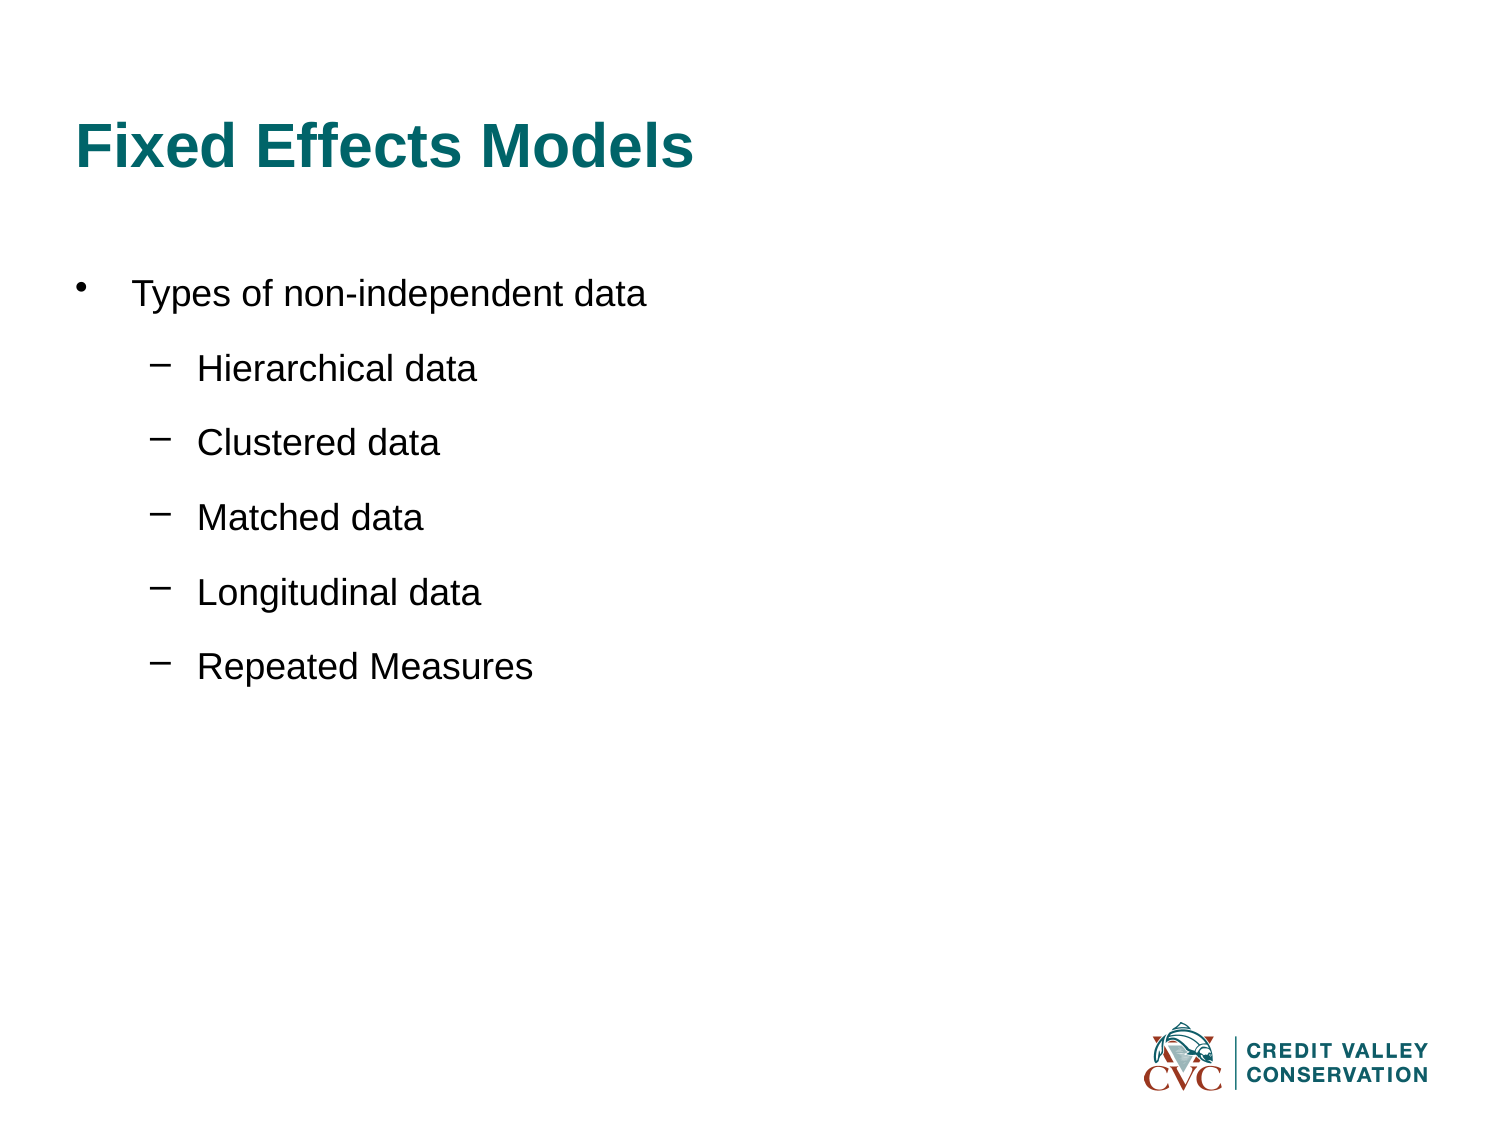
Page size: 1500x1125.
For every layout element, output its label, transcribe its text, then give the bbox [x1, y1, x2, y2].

list Types of non-independent data Hierarchical data Clustered data Matched data Longitudinal data Repeated Measures [75, 260, 1425, 836]
picture [1144, 1022, 1428, 1091]
title Fixed Effects Models [75, 87, 1425, 198]
